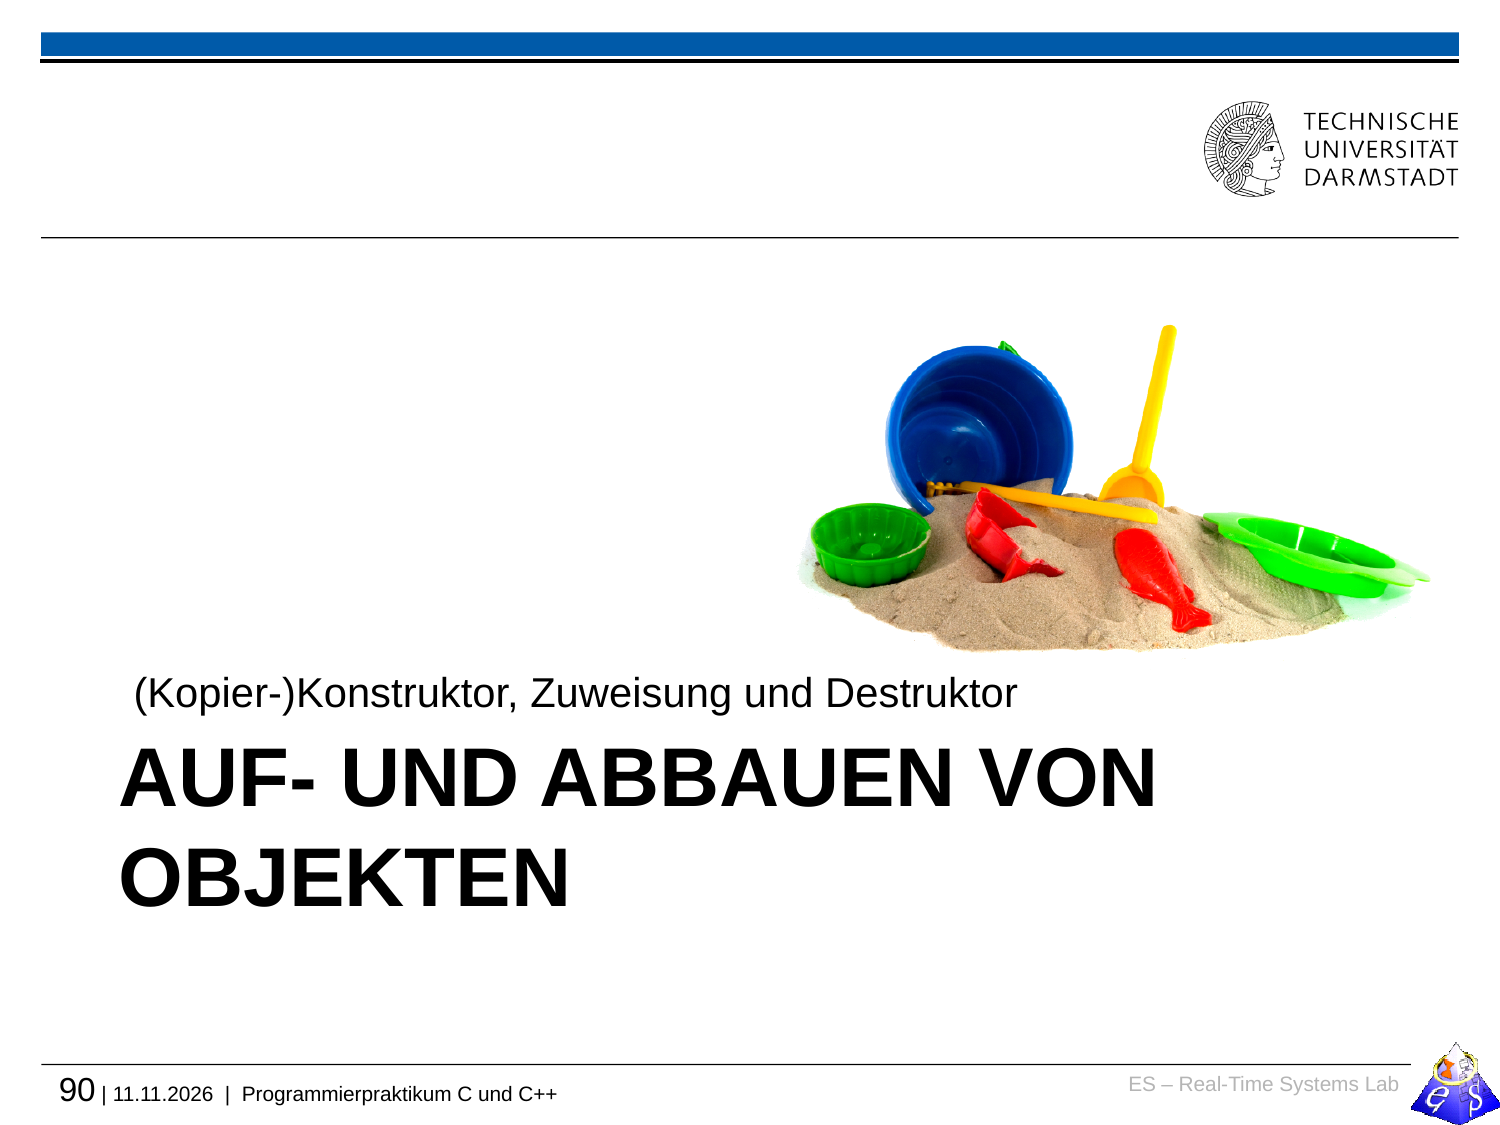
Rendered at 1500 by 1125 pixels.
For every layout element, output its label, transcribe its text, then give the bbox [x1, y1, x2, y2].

picture [755, 219, 1466, 691]
title Auf- und Abbauen von Objekten [118, 723, 1394, 947]
picture [1411, 1041, 1500, 1125]
list (Kopier-)Konstruktor, Zuweisung und Destruktor [118, 476, 1394, 723]
picture [1175, 84, 1483, 214]
